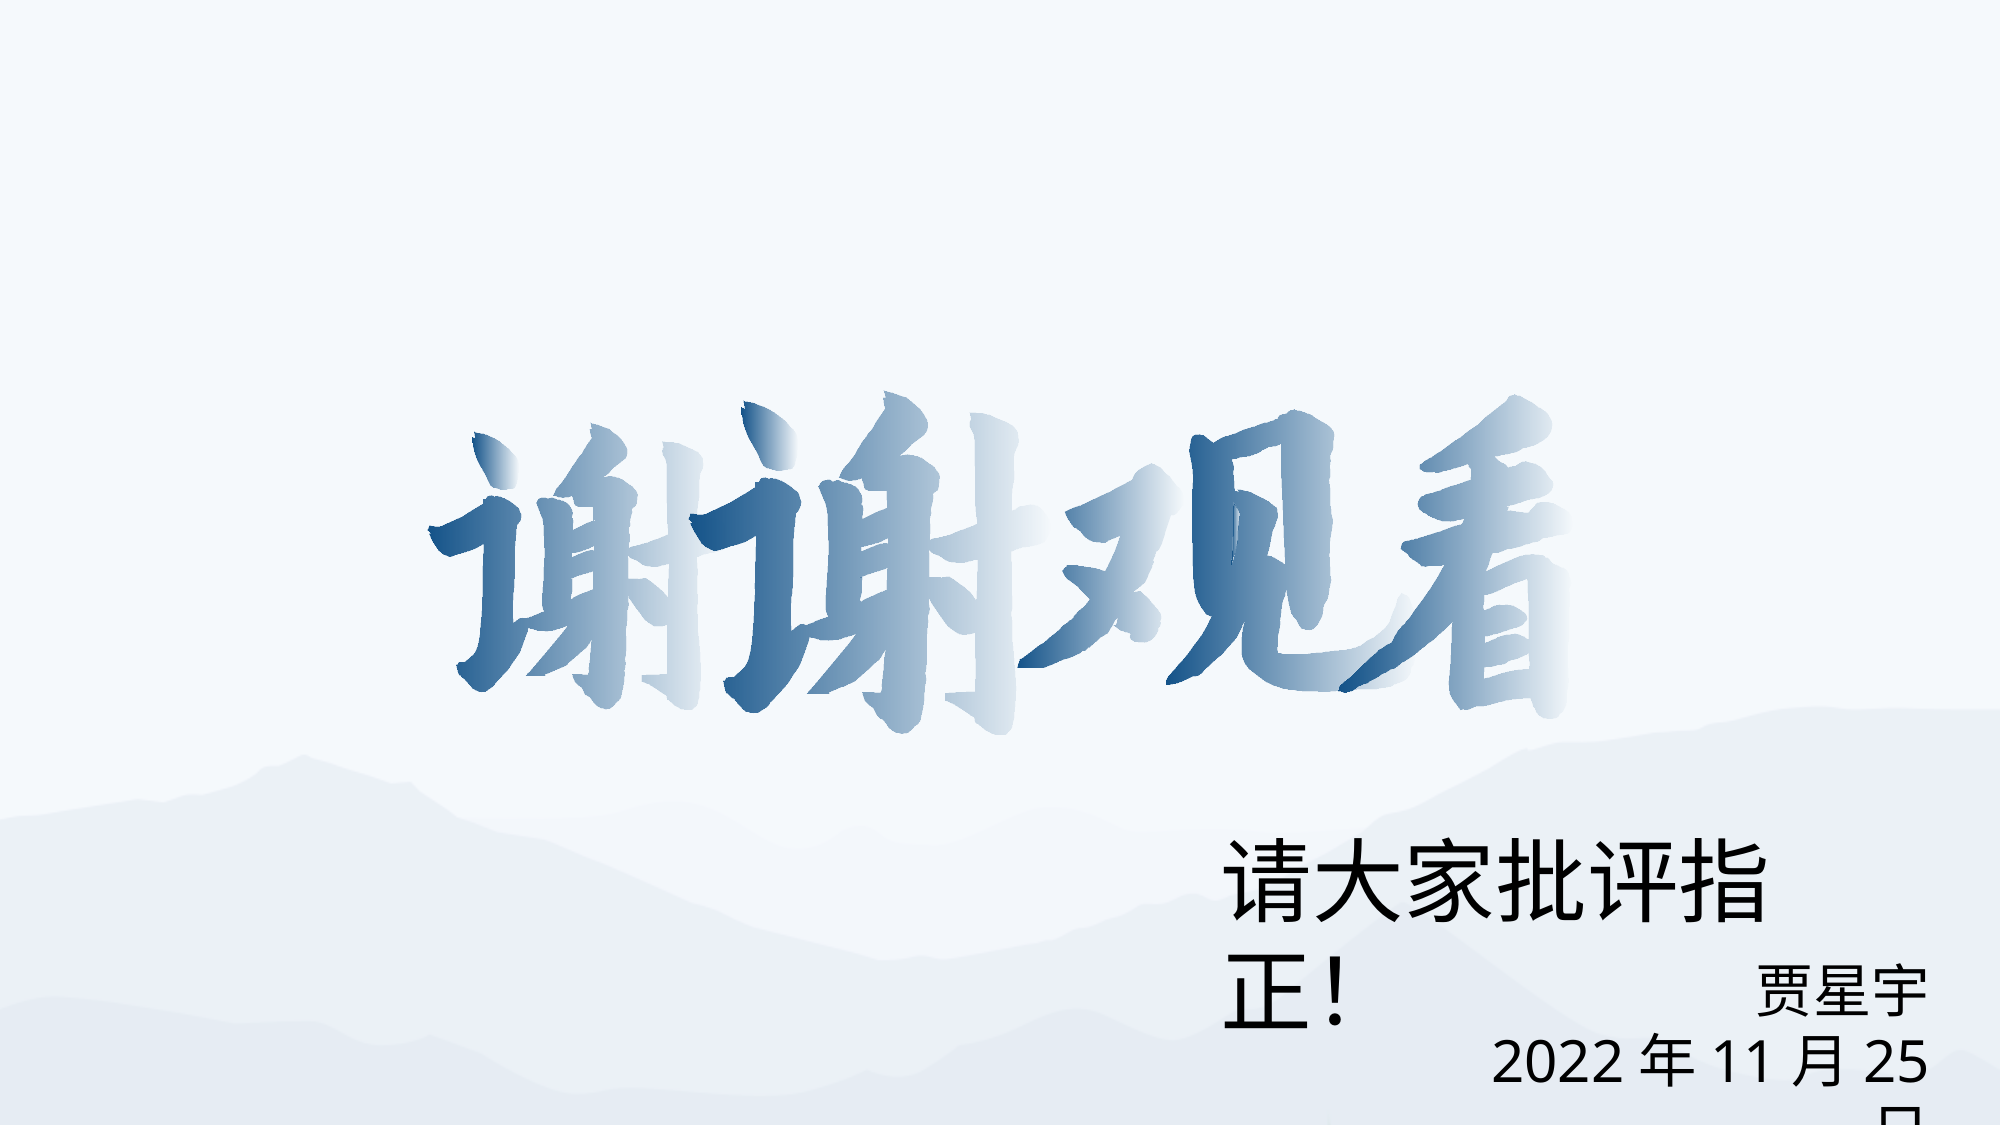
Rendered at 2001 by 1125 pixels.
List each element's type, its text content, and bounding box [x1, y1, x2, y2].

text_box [427, 390, 1573, 735]
text_box 贾星宇 2022年11月25日 [1476, 946, 1945, 1125]
text_box 请大家批评指正！ [1205, 816, 1945, 1052]
